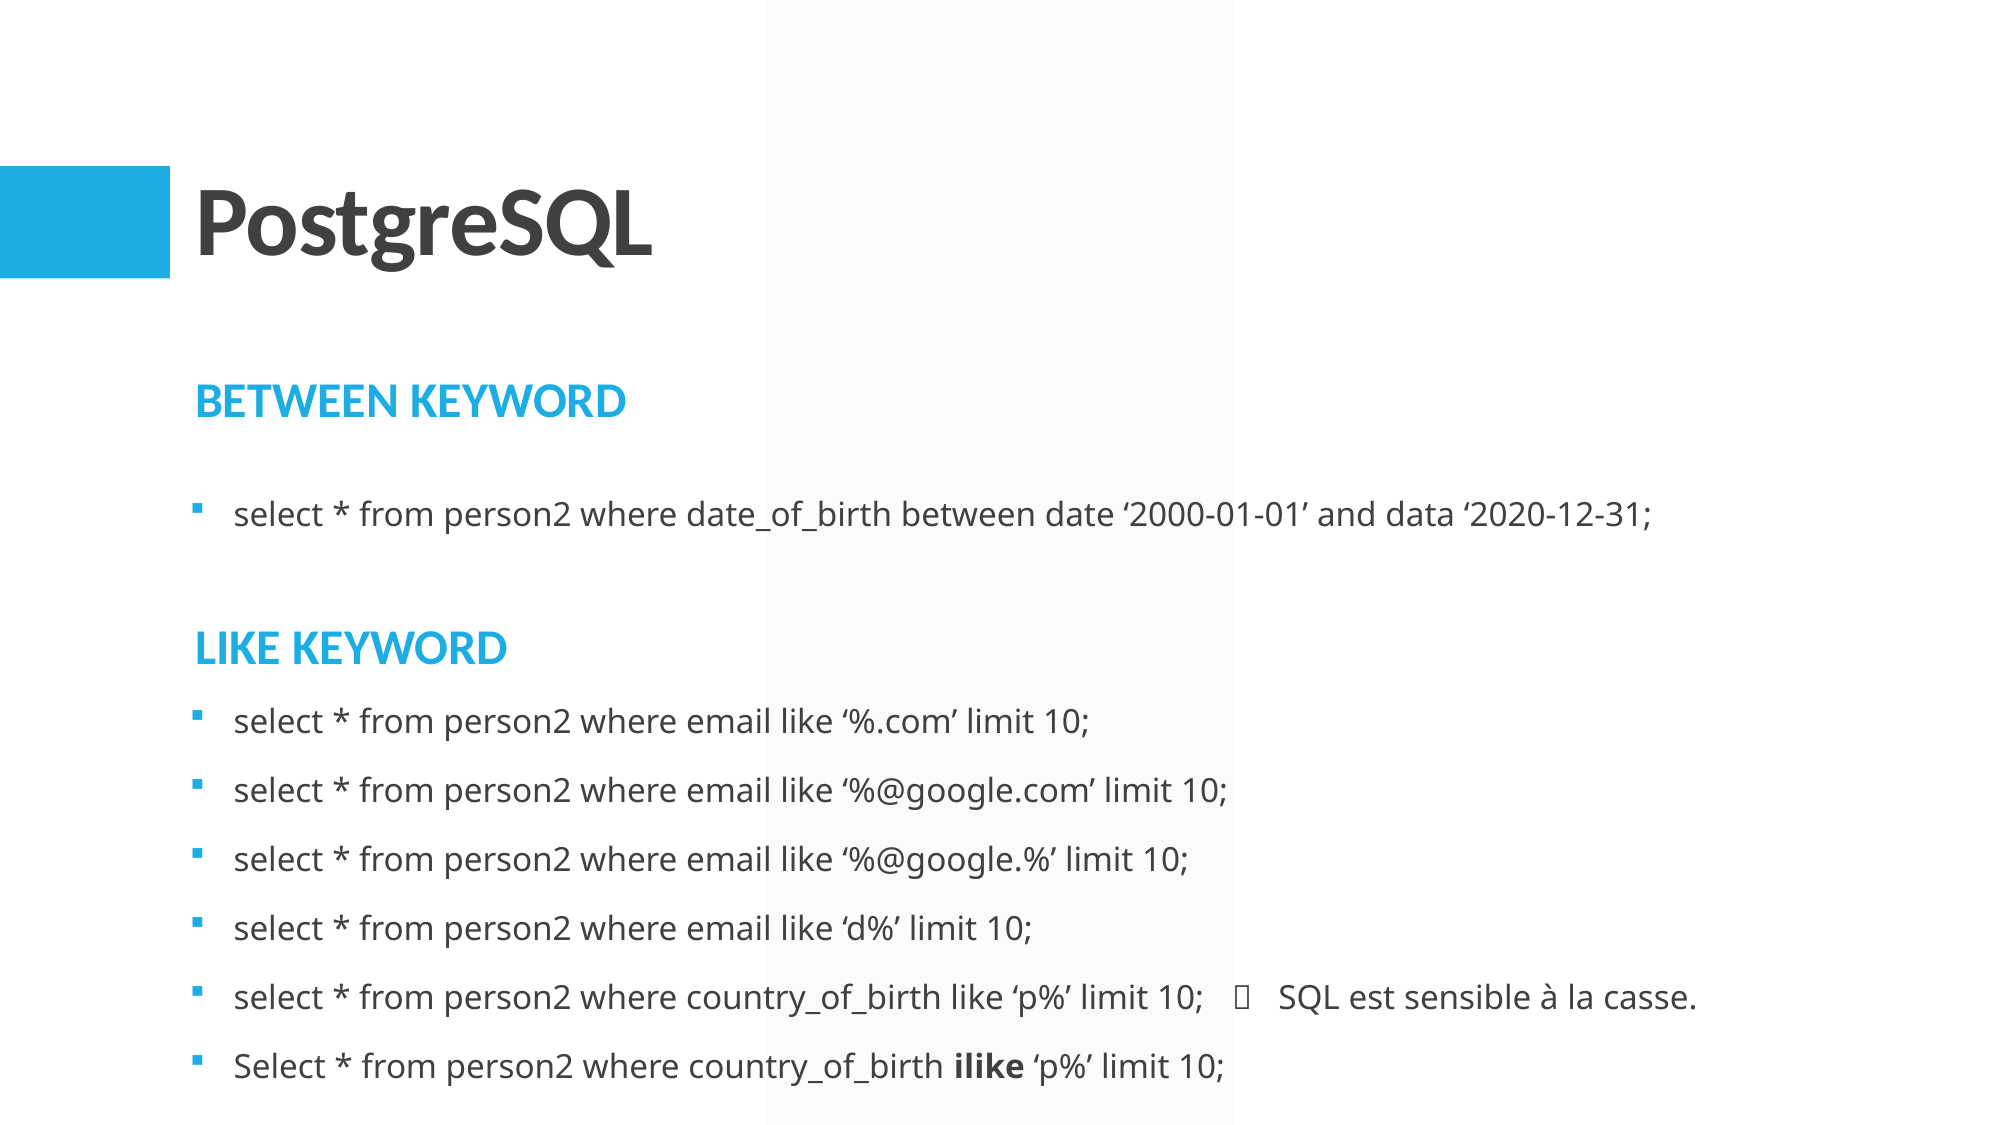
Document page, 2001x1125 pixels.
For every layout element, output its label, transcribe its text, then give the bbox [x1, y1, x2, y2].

text_box Like keyword [180, 583, 1190, 705]
list Between keyword [180, 337, 1190, 459]
list select * from person2 where date_of_birth between date ‘2000-01-01’ and data ‘2020-12-31; select * from person2 where email like ‘%.com’ limit 10; select * from person2 where email like ‘%@google.com’ limit 10; select * from person2 where email like ‘%@google.%’ limit 10; select * from person2 where email like ‘d%’ limit 10; select * from person2 where country_of_birth like ‘p%’ limit 10;  SQL est sensible à la casse. Select * from person2 where country_of_birth ilike ‘p%’ limit 10; [189, 485, 1902, 1104]
title PostgreSQL [180, 47, 1830, 285]
